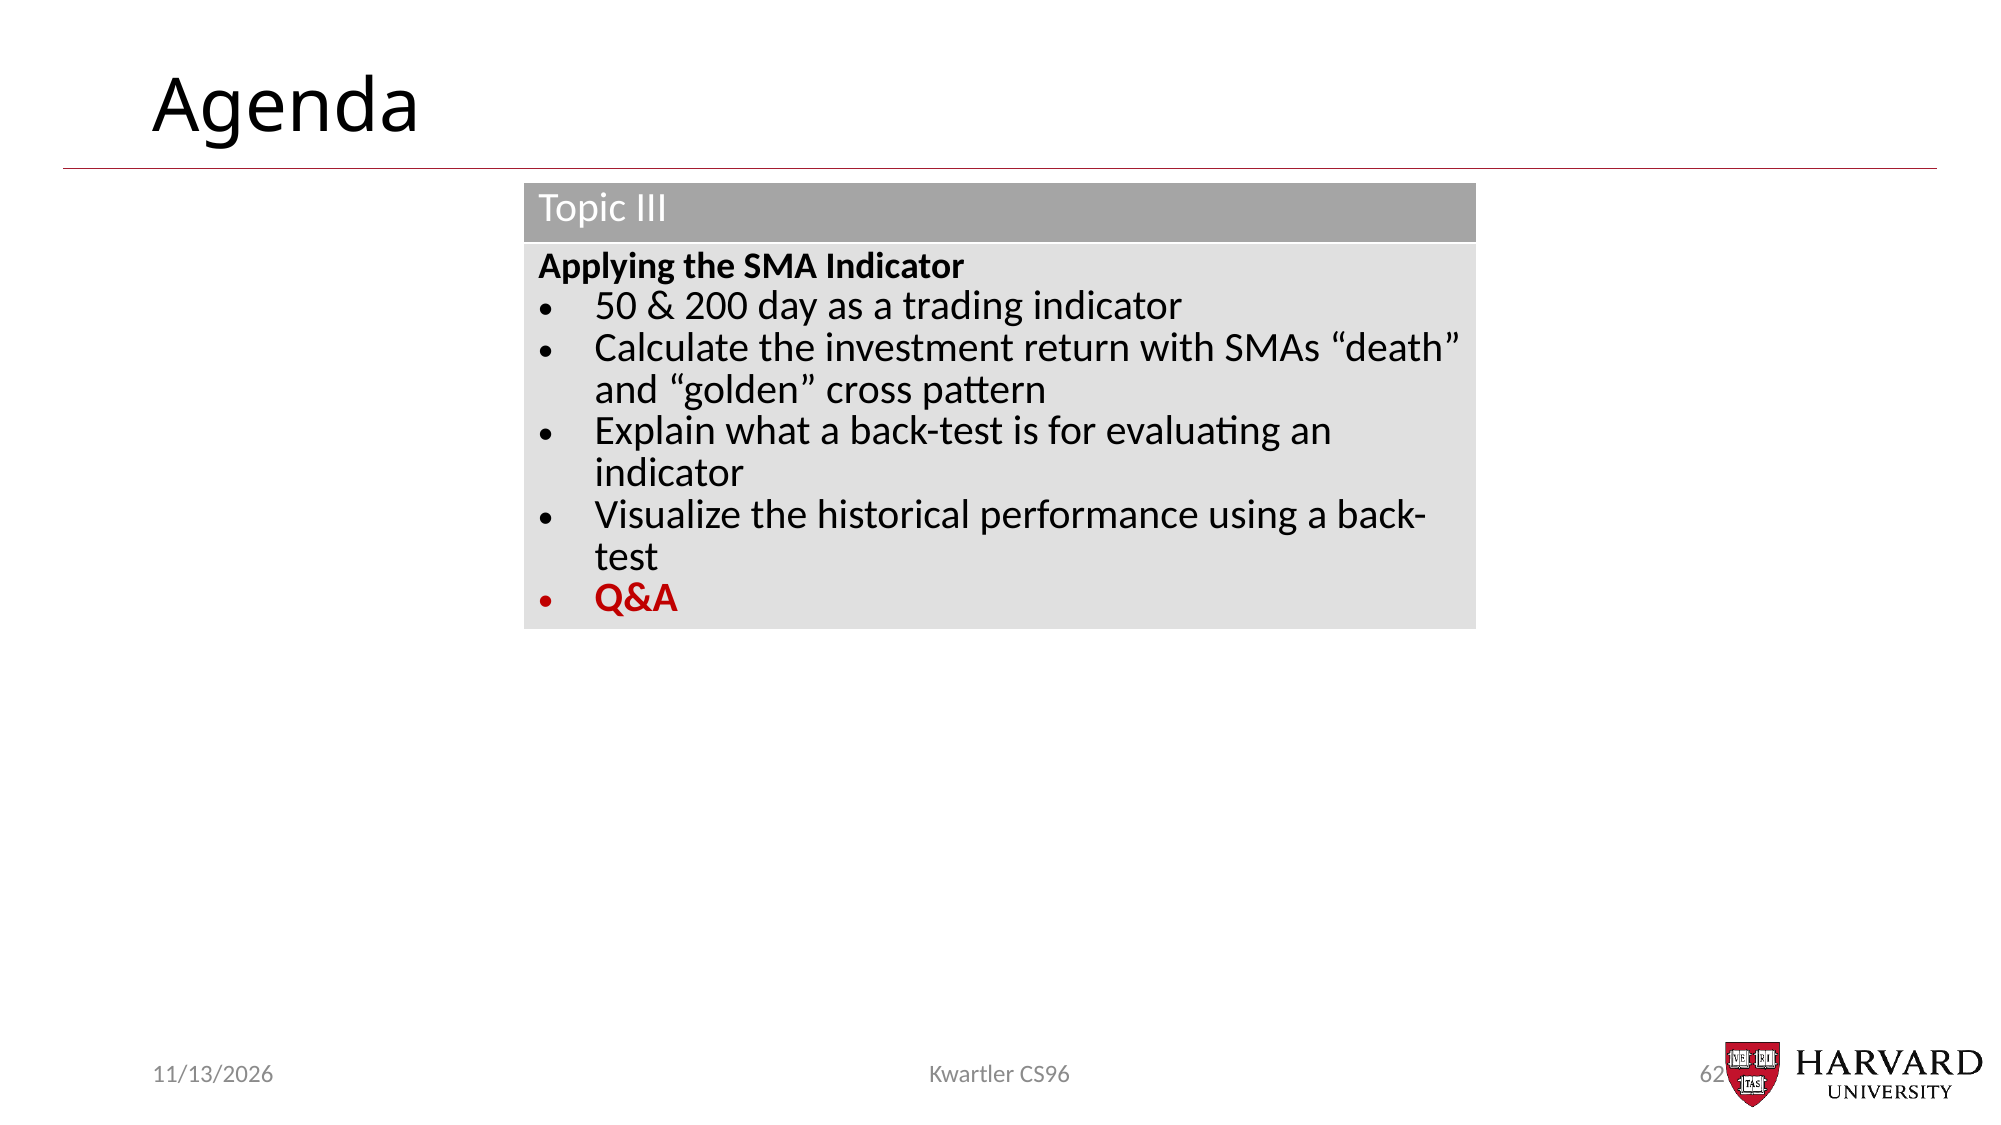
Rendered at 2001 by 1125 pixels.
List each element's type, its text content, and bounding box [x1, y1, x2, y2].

footer Kwartler CS96 [662, 1042, 1338, 1103]
table_cell Applying the SMA Indicator 50 & 200 day as a trading indicator Calculate the investment return with SMAs “death” and “golden” cross pattern Explain what a back-test is for evaluating an indicator Visualize the historical performance using a back-test Q&A [524, 244, 1476, 629]
title Agenda [137, 59, 1863, 156]
picture [1703, 1024, 2001, 1125]
table_header Topic III [524, 183, 1476, 242]
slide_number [137, 1042, 588, 1103]
text_box 62 [1412, 1042, 1741, 1103]
